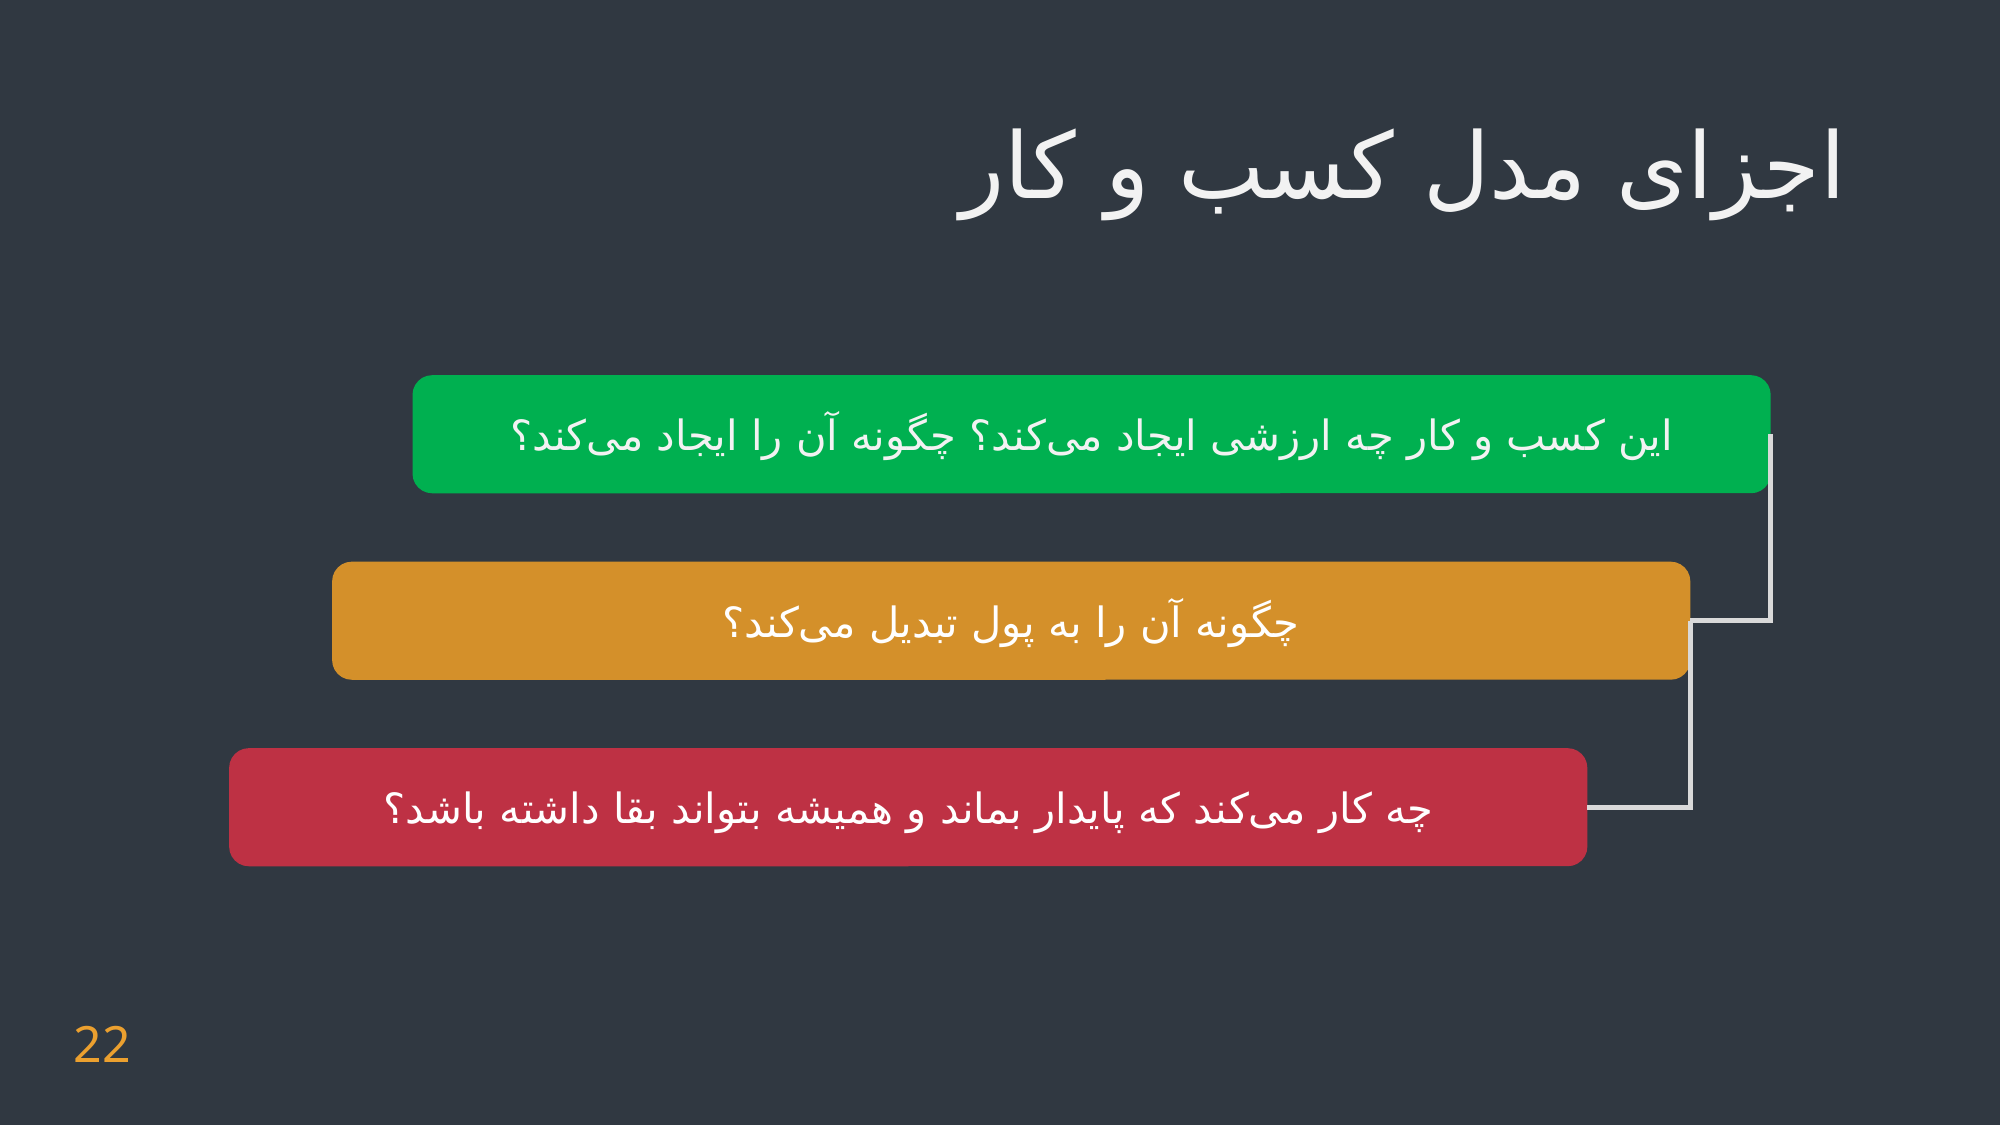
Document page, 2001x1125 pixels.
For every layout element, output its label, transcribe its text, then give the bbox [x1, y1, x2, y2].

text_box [1587, 620, 1691, 808]
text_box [1690, 434, 1771, 621]
text_box این کسب و کار چه ارزشی ایجاد می‌کند؟ چگونه آن را ایجاد می‌کند؟ [411, 374, 1772, 495]
text_box چه کار می‌کند که پایدار بماند و همیشه بتواند بقا داشته باشد؟ [228, 747, 1589, 868]
title اجزای مدل کسب و کار [137, 59, 1863, 278]
text_box چگونه آن را به پول تبدیل می‌کند؟ [331, 560, 1690, 681]
